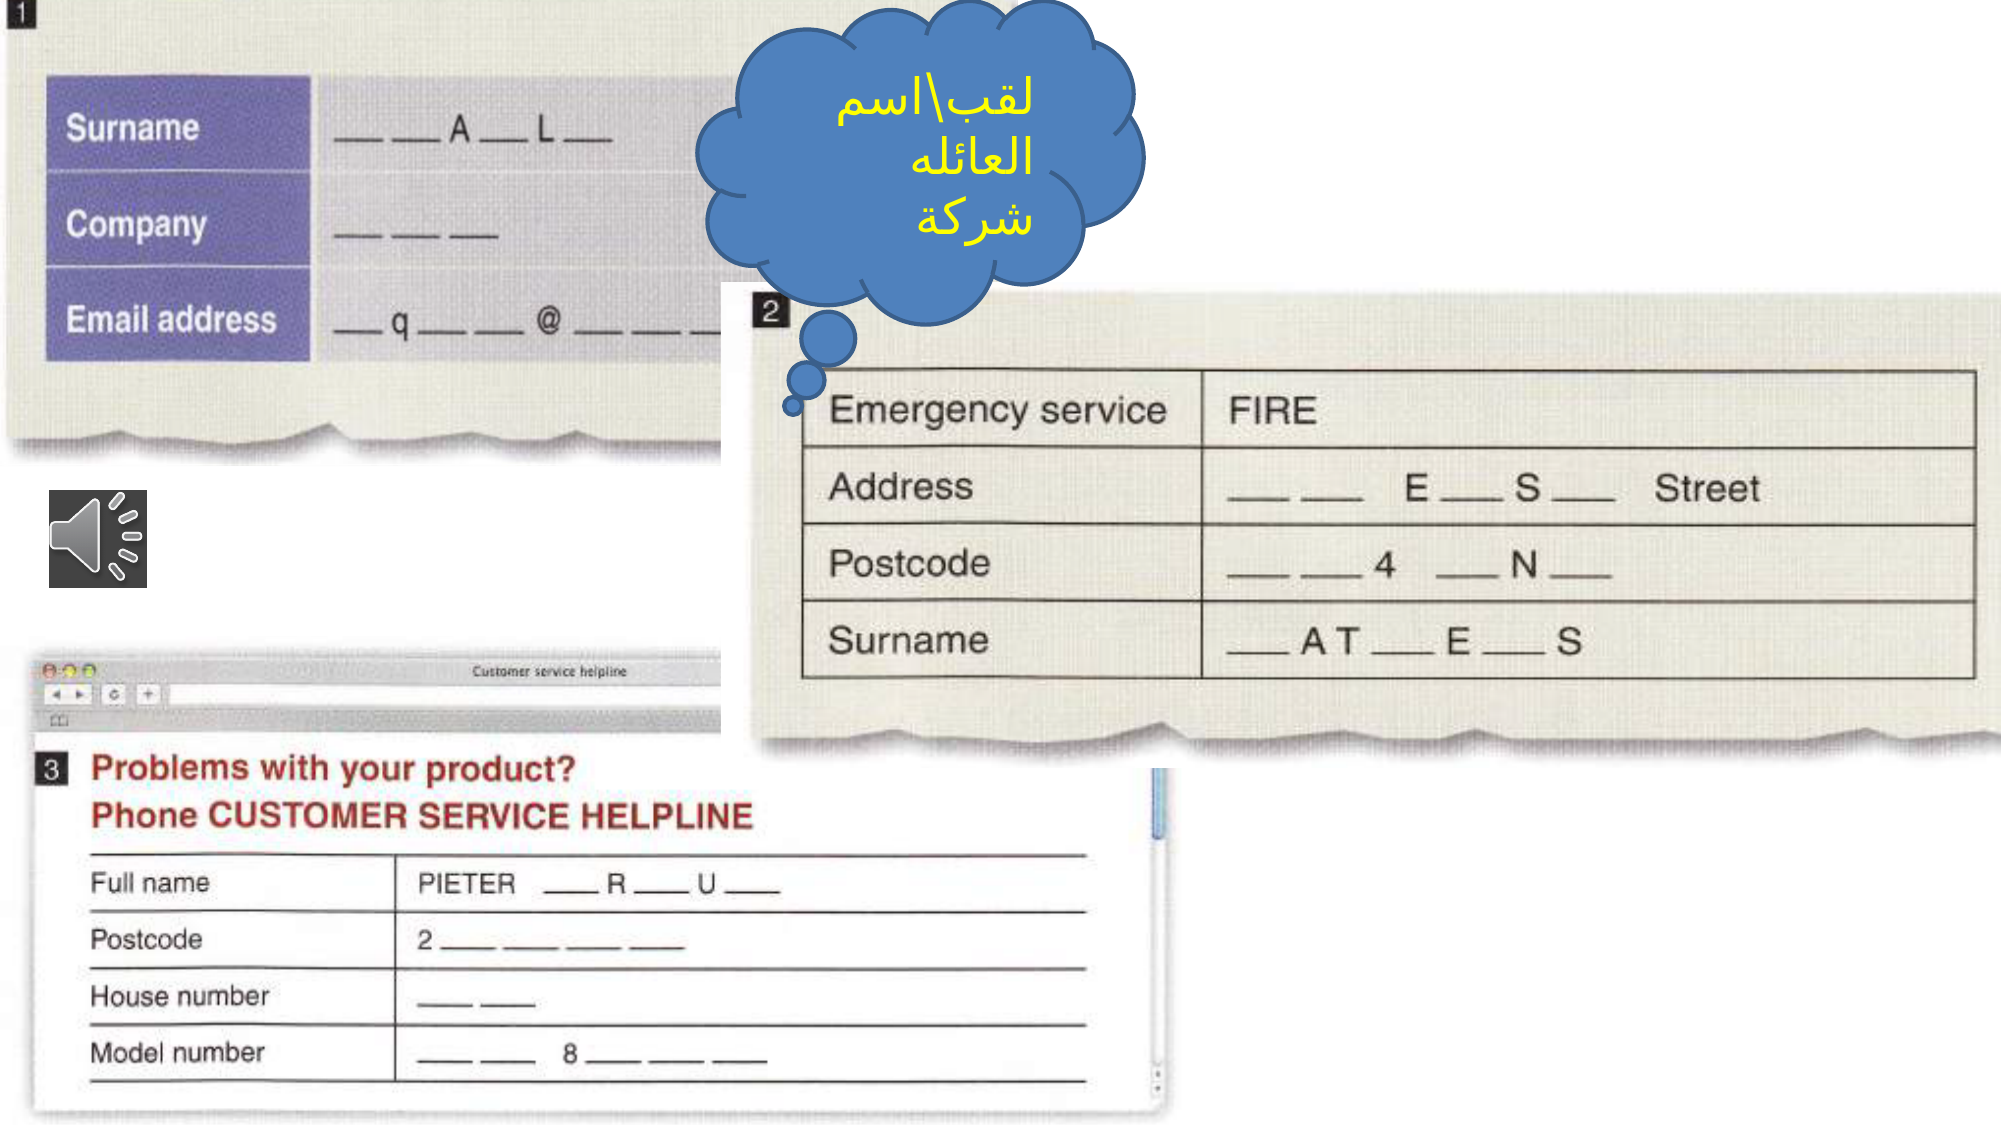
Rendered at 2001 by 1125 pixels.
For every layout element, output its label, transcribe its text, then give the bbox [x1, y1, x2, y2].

text_box لقب\اسم العائله شركة [1021, 0, 1146, 281]
picture [0, 0, 2000, 1125]
picture [47, 488, 149, 590]
